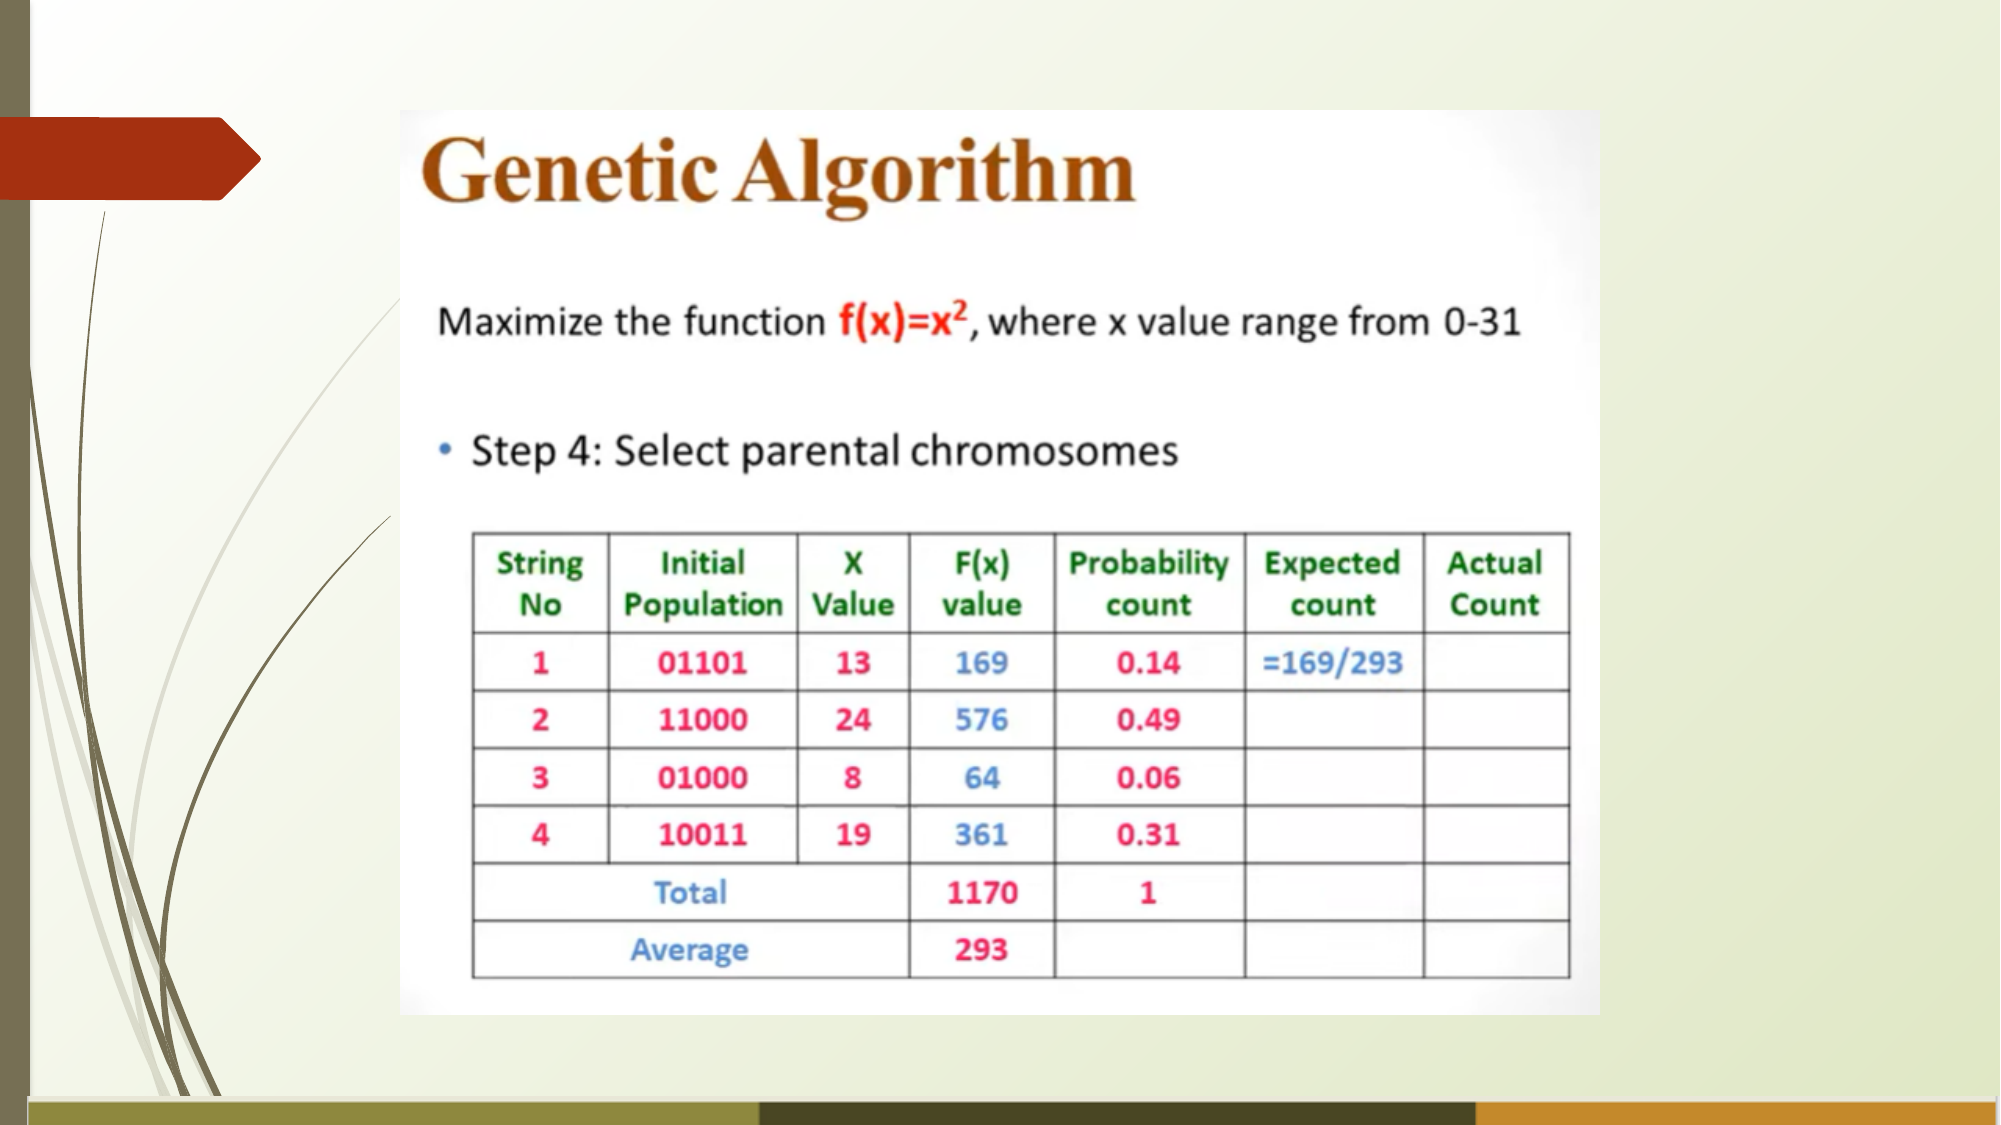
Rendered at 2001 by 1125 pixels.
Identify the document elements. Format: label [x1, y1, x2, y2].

picture [400, 109, 1600, 1016]
picture [27, 1096, 2000, 1125]
